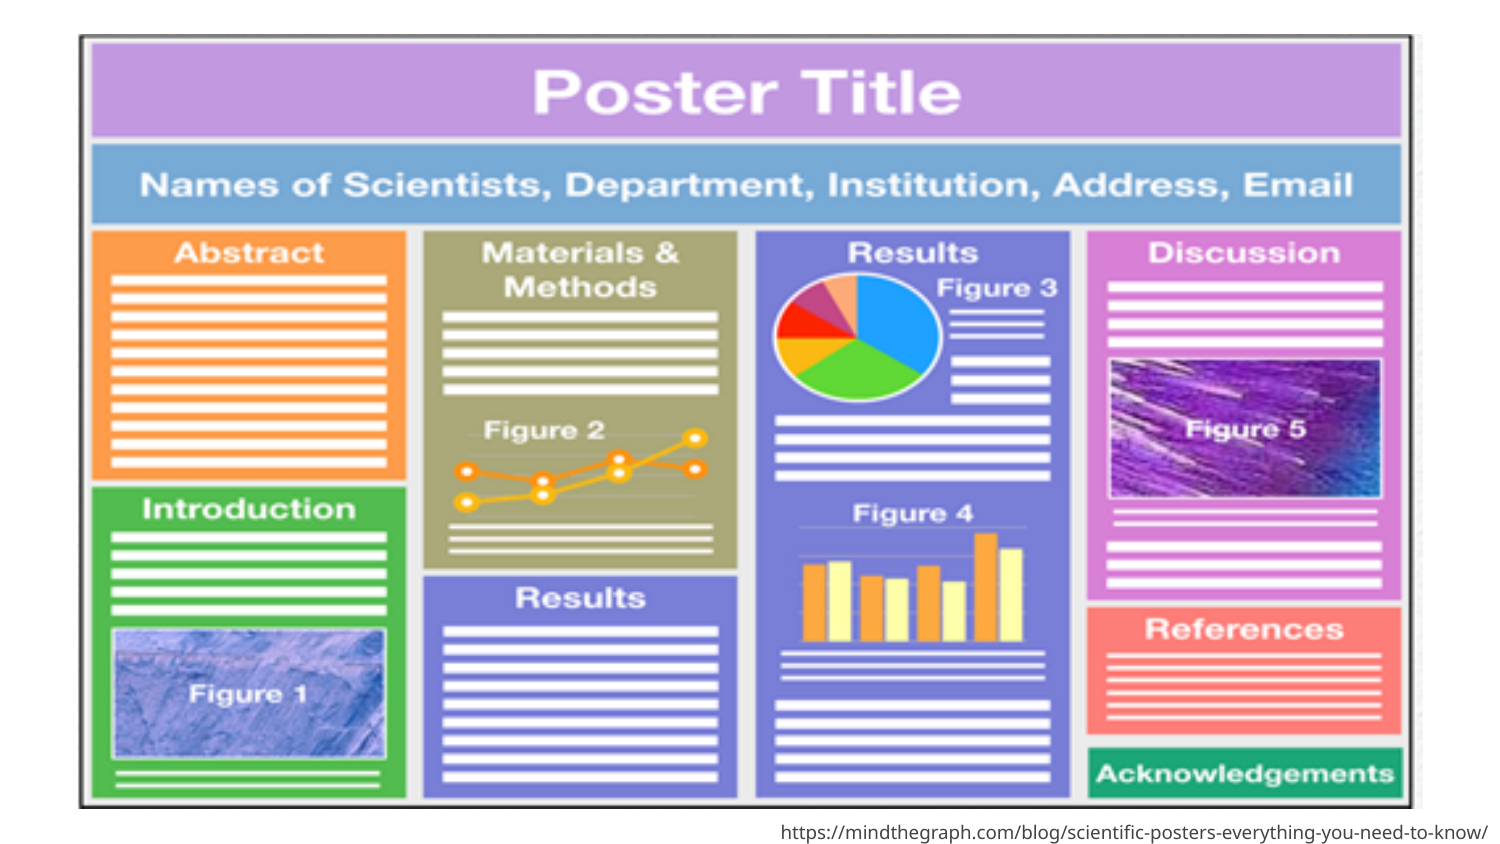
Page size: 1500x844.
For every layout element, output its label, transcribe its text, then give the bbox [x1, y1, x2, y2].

picture [77, 34, 1423, 809]
text_box https://mindthegraph.com/blog/scientific-posters-everything-you-need-to-know/ [487, 805, 1500, 844]
